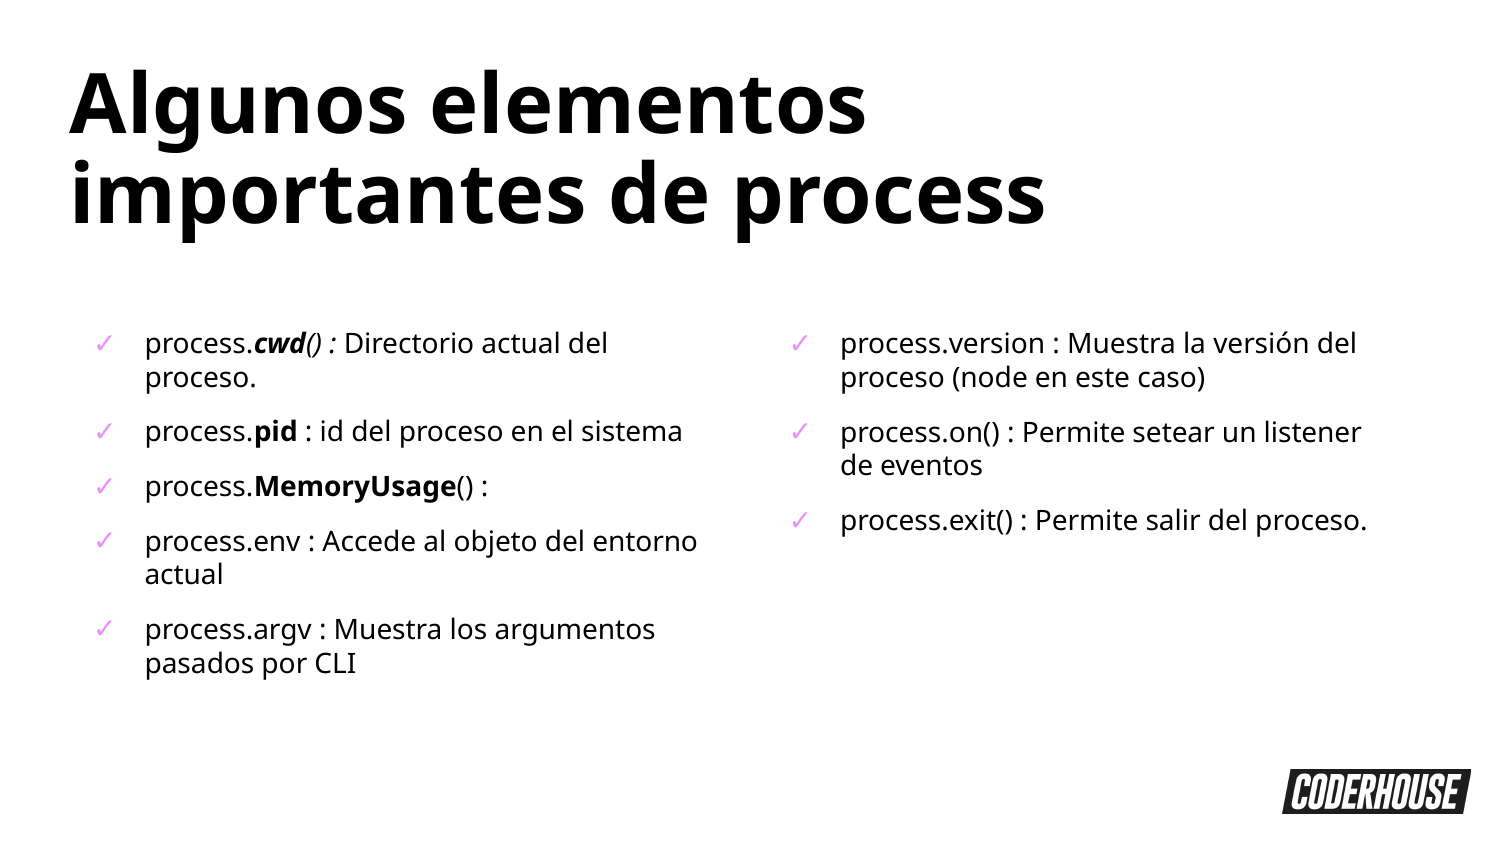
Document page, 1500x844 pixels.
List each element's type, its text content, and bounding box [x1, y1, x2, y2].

text_box process.version : Muestra la versión del proceso (node en este caso) process.on() : Permite setear un listener de eventos process.exit() : Permite salir del proceso. [750, 310, 1401, 551]
picture [1281, 769, 1471, 814]
text_box process.cwd() : Directorio actual del proceso. process.pid : id del proceso en el sistema process.MemoryUsage() : process.env : Accede al objeto del entorno actual process.argv : Muestra los argumentos pasados por CLI [54, 310, 741, 694]
text_box Algunos elementos importantes de process [54, 46, 1302, 257]
